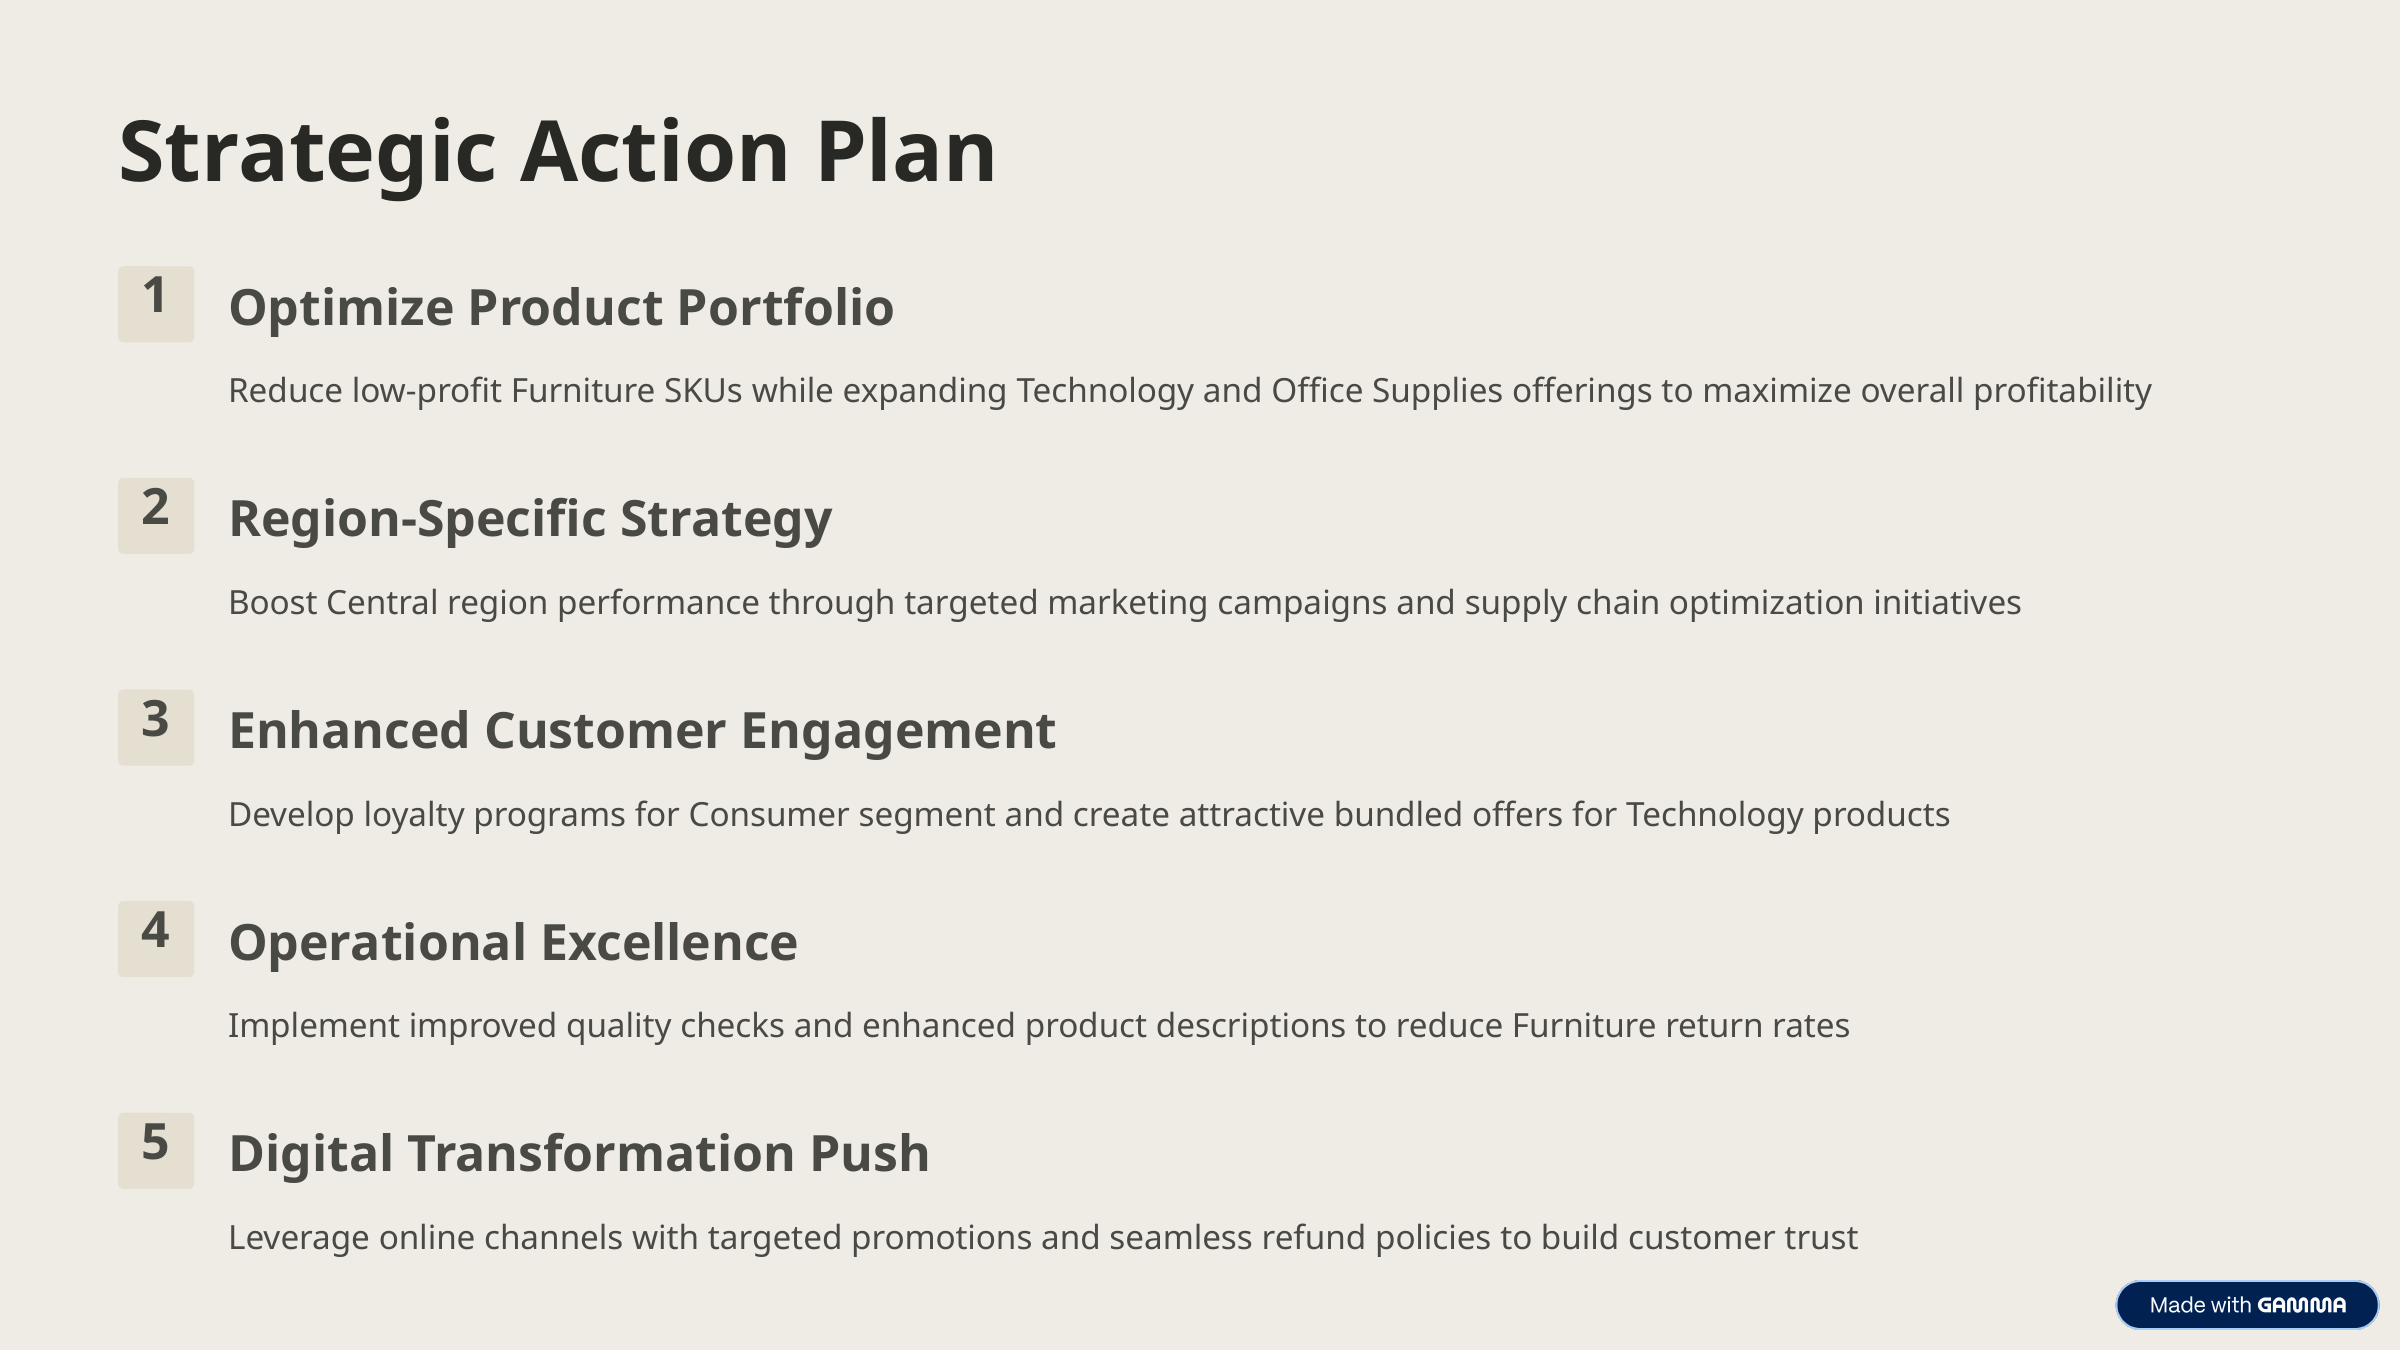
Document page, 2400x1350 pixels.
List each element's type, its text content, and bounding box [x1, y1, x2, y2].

text_box Optimize Product Portfolio [228, 272, 844, 336]
text_box Leverage online channels with targeted promotions and seamless refund policies to build customer trust [228, 1202, 2282, 1257]
text_box 3 [130, 695, 182, 760]
text_box Digital Transformation Push [228, 1119, 862, 1183]
text_box [118, 901, 195, 978]
text_box 4 [130, 907, 182, 971]
text_box [118, 689, 195, 766]
text_box Enhanced Customer Engagement [228, 695, 976, 760]
text_box [118, 477, 195, 554]
text_box Region-Specific Strategy [228, 484, 784, 548]
text_box [118, 1112, 195, 1189]
text_box Develop loyalty programs for Consumer segment and create attractive bundled offers for Technology products [228, 779, 2282, 834]
text_box 5 [130, 1119, 182, 1183]
text_box [118, 266, 195, 343]
text_box Boost Central region performance through targeted marketing campaigns and supply chain optimization initiatives [228, 567, 2282, 622]
text_box Implement improved quality checks and enhanced product descriptions to reduce Furniture return rates [228, 991, 2282, 1046]
text_box 1 [130, 272, 182, 336]
text_box Reduce low-profit Furniture SKUs while expanding Technology and Office Supplies offerings to maximize overall profitability [228, 356, 2282, 411]
text_box 2 [130, 484, 182, 548]
text_box Operational Excellence [228, 907, 753, 971]
text_box Strategic Action Plan [118, 93, 964, 199]
picture [2106, 1271, 2389, 1339]
